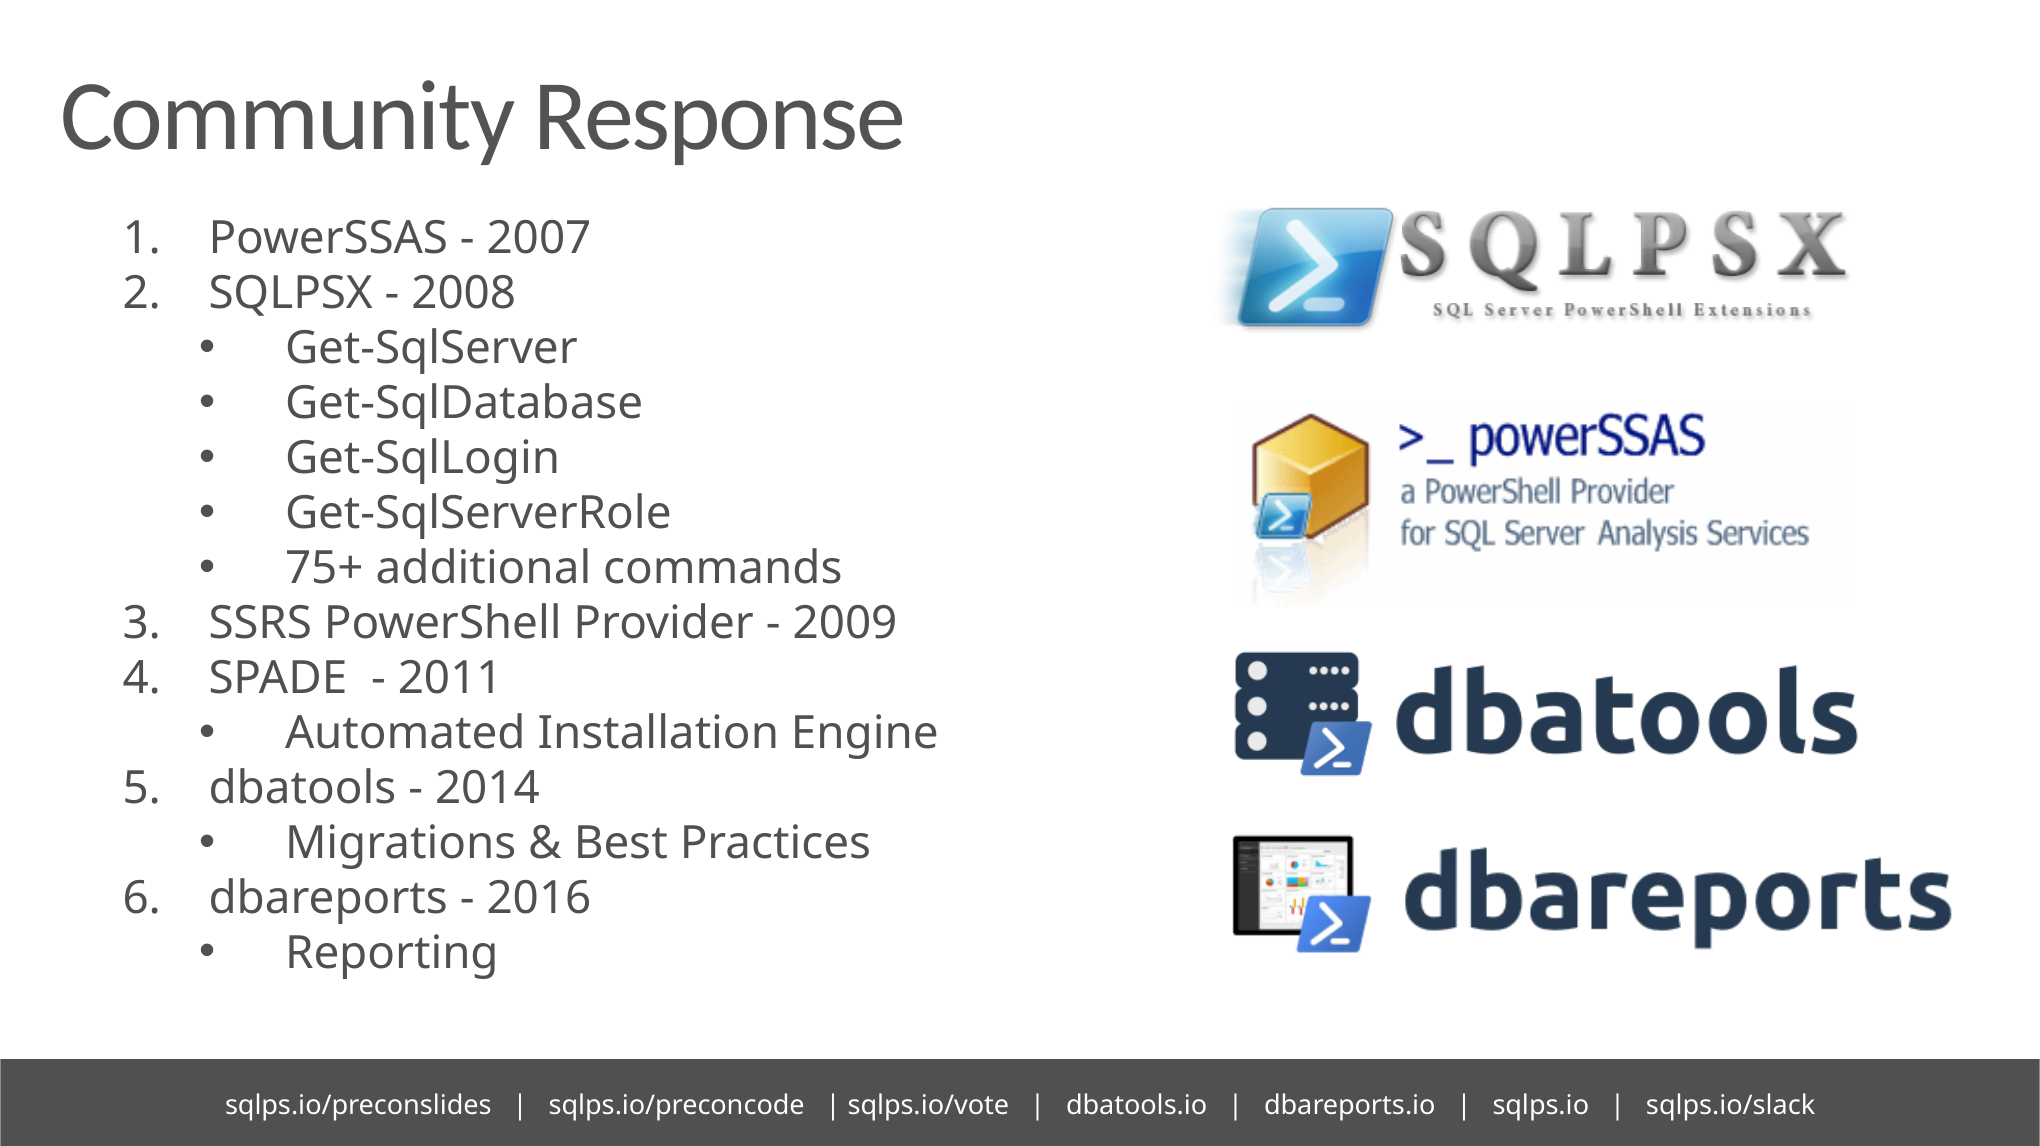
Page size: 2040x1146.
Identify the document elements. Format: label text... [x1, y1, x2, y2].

picture [1231, 648, 1869, 780]
text_box PowerSSAS - 2007 SQLPSX - 2008 Get-SqlServer Get-SqlDatabase Get-SqlLogin Get-SqlServerRole 75+ additional commands SSRS PowerShell Provider - 2009 SPADE - 2011 Automated Installation Engine dbatools - 2014 Migrations & Best Practices dbareports - 2016 Reporting [107, 268, 1300, 985]
picture [1145, 200, 1941, 336]
picture [1231, 828, 1953, 960]
picture [1231, 399, 1855, 608]
title Community Response [45, 47, 1995, 268]
